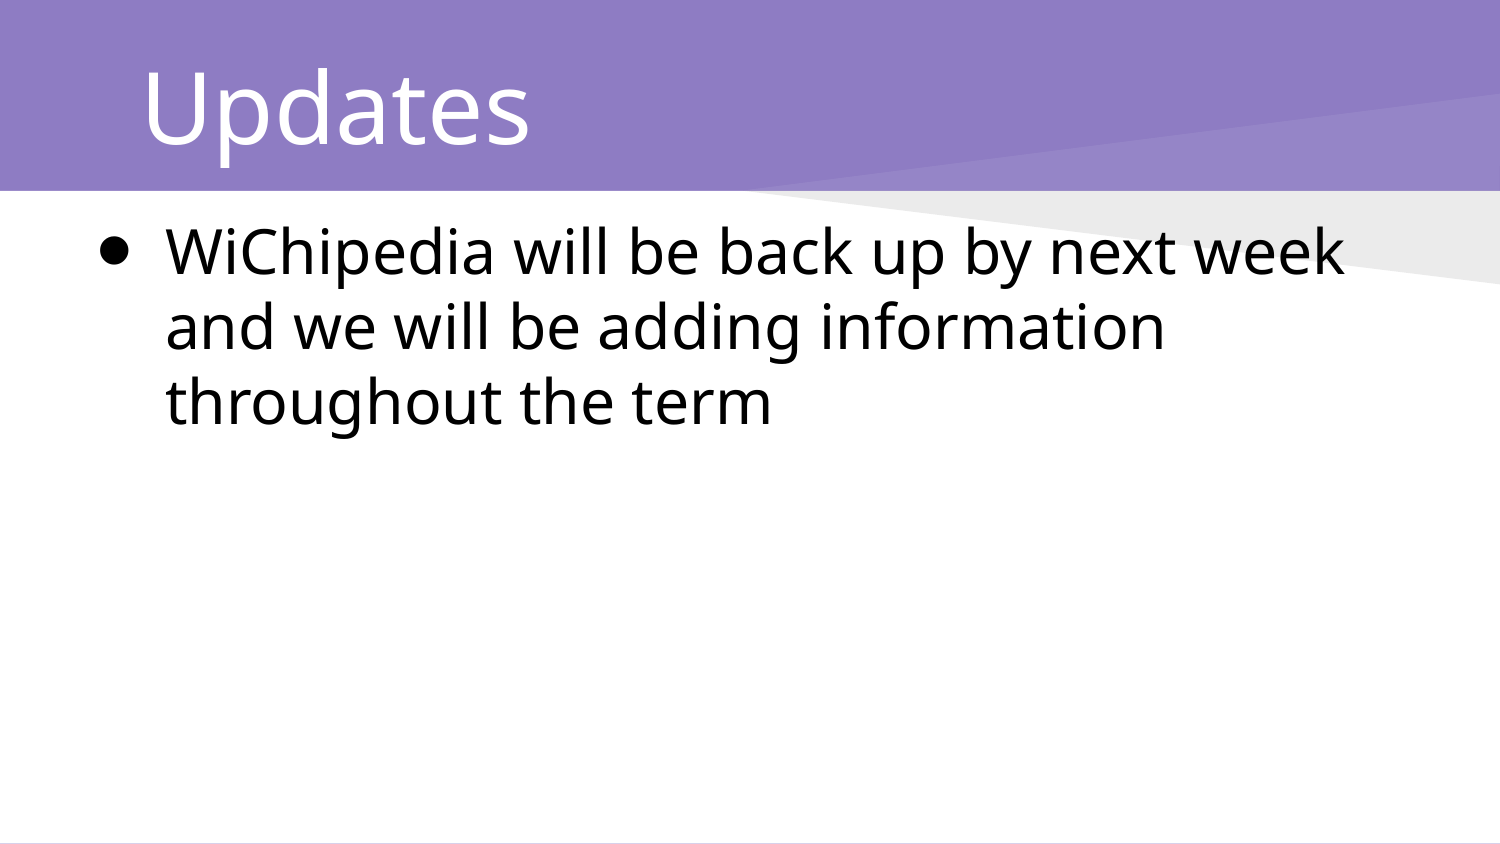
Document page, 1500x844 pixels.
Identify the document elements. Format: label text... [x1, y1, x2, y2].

list WiChipedia will be back up by next week and we will be adding information throughout the term [75, 196, 1425, 808]
title Updates [75, 33, 1425, 175]
